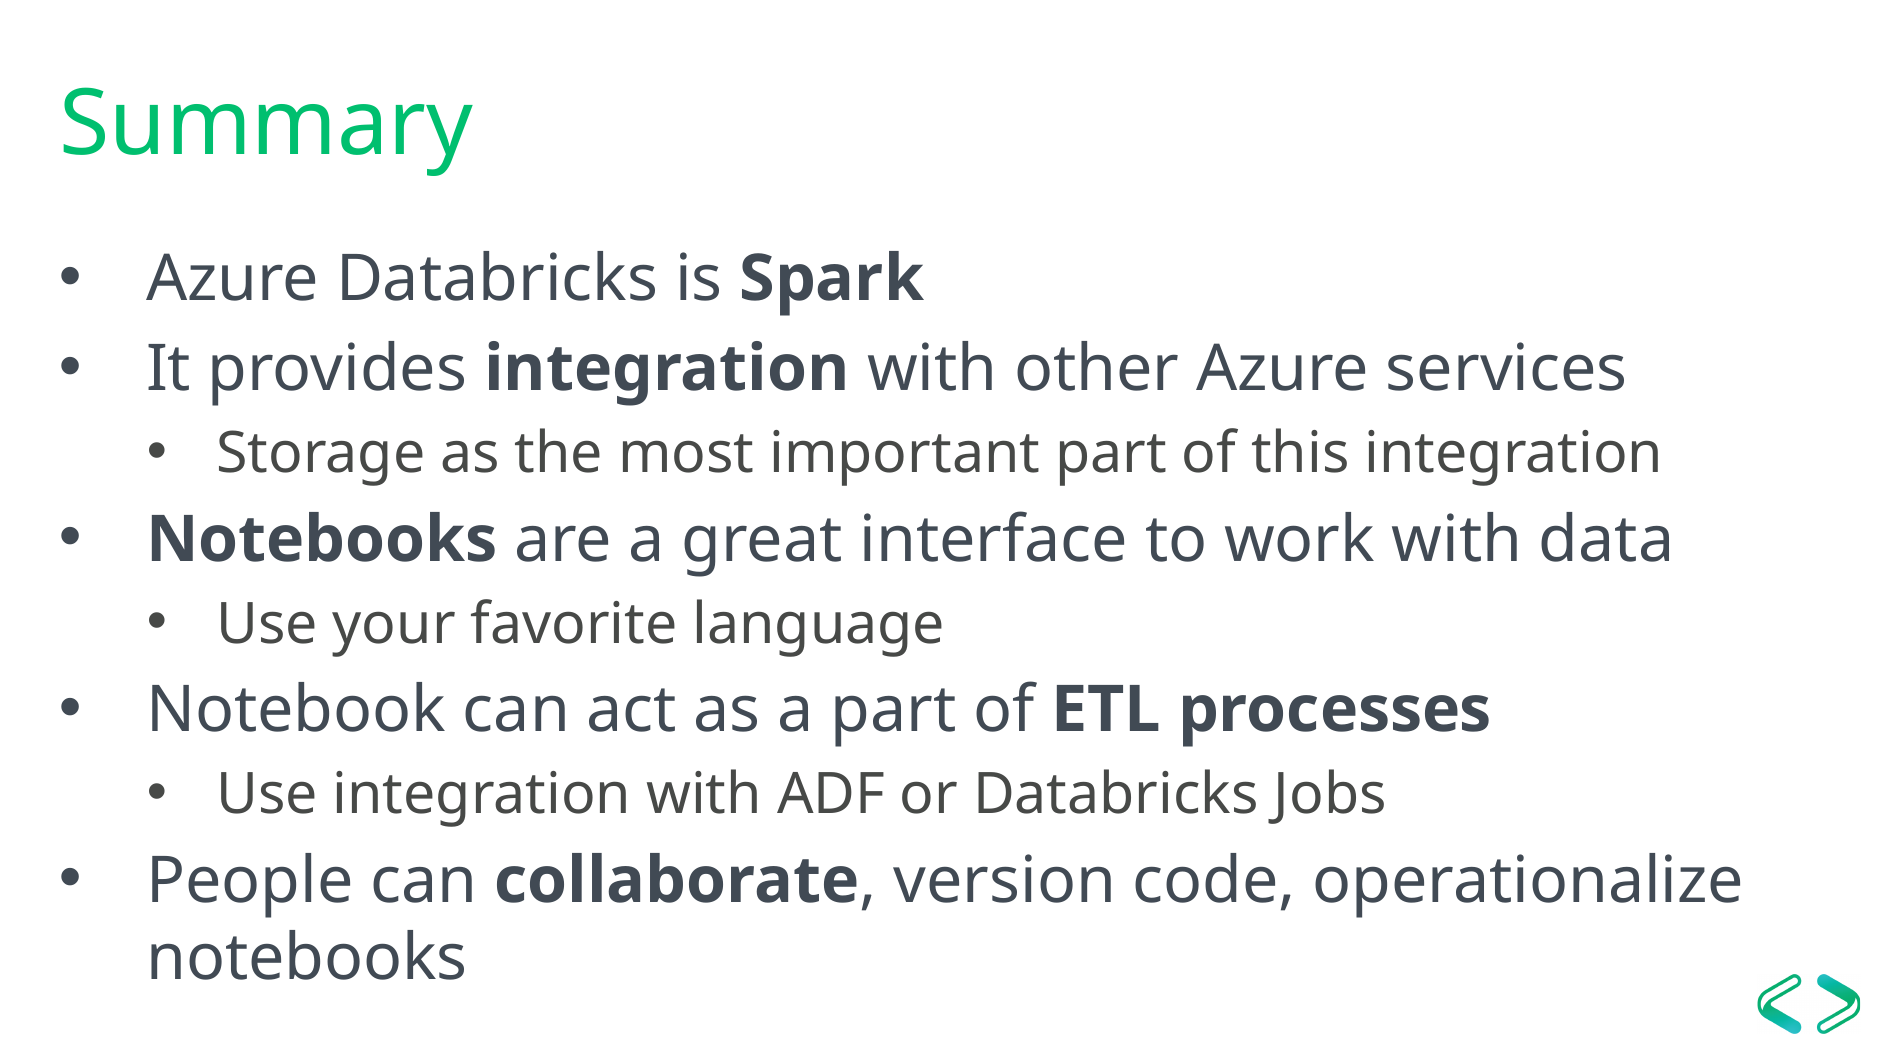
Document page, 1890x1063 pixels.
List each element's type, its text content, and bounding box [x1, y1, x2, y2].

list Azure Databricks is Spark It provides integration with other Azure services Storage as the most important part of this integration Notebooks are a great interface to work with data Use your favorite language Notebook can act as a part of ETL processes Use integration with ADF or Databricks Jobs People can collaborate, version code, operationalize notebooks [59, 236, 1831, 1004]
title Summary [59, 59, 1831, 178]
